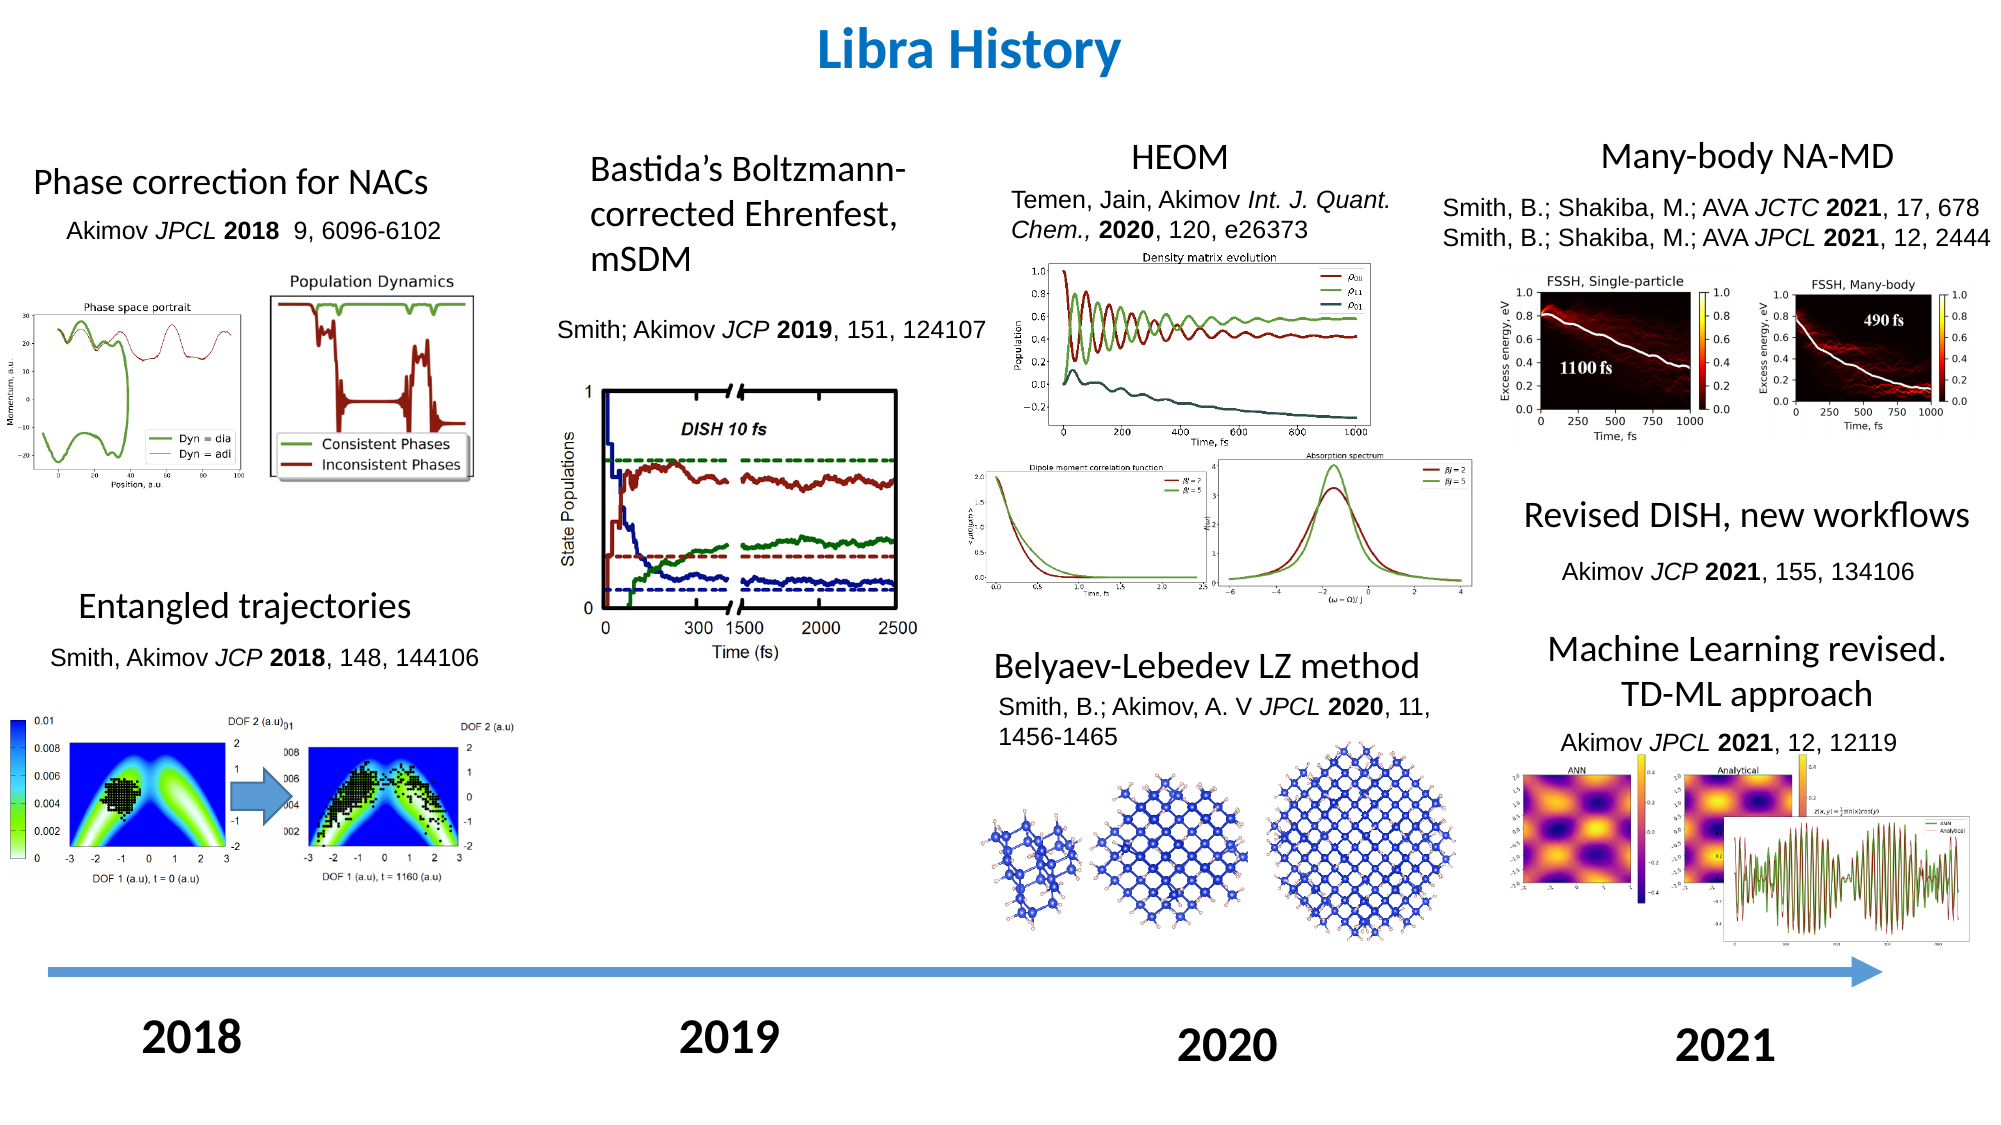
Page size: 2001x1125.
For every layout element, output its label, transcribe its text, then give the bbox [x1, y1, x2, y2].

picture [0, 262, 484, 491]
text_box Entangled trajectories [63, 573, 427, 633]
text_box Belyaev-Lebedev LZ method [978, 633, 1436, 694]
text_box Akimov JPCL 2021, 12, 12119 [1545, 719, 1937, 764]
picture [1749, 269, 1978, 442]
text_box Libra History [232, 2, 1706, 88]
text_box Akimov JCP 2021, 155, 134106 [1547, 548, 1939, 593]
picture [1489, 264, 1742, 454]
text_box Smith, B.; Shakiba, M.; AVA JCTC 2021, 17, 678 Smith, B.; Shakiba, M.; AVA JPCL 2021, 12, 2444 [1427, 184, 2000, 260]
text_box Smith, B.; Akimov, A. V JPCL 2020, 11, 1456-1465 [983, 683, 1452, 759]
text_box Temen, Jain, Akimov Int. J. Quant. Chem., 2020, 120, e26373 [996, 175, 1409, 251]
text_box Smith; Akimov JCP 2019, 151, 124107 [542, 306, 1007, 351]
text_box 2020 [1162, 1003, 1293, 1079]
text_box Revised DISH, new workflows [1509, 482, 1986, 543]
picture [1506, 752, 1971, 948]
text_box Bastida’s Boltzmann-corrected Ehrenfest, mSDM [575, 136, 962, 287]
text_box Phase correction for NACs [18, 149, 445, 210]
text_box HEOM [1087, 124, 1273, 175]
text_box Machine Learning revised. TD-ML approach [1532, 616, 1963, 721]
picture [959, 731, 1473, 949]
text_box Akimov JPCL 2018 9, 6096-6102 [51, 206, 484, 252]
text_box 2018 [126, 996, 258, 1072]
text_box Smith, Akimov JCP 2018, 148, 144106 [35, 633, 516, 679]
picture [1010, 251, 1372, 449]
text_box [9, 715, 516, 886]
text_box Many-body NA-MD [1584, 123, 1911, 184]
text_box 2021 [1660, 1003, 1791, 1079]
picture [558, 379, 933, 661]
picture [966, 450, 1473, 605]
text_box 2019 [664, 996, 795, 1072]
